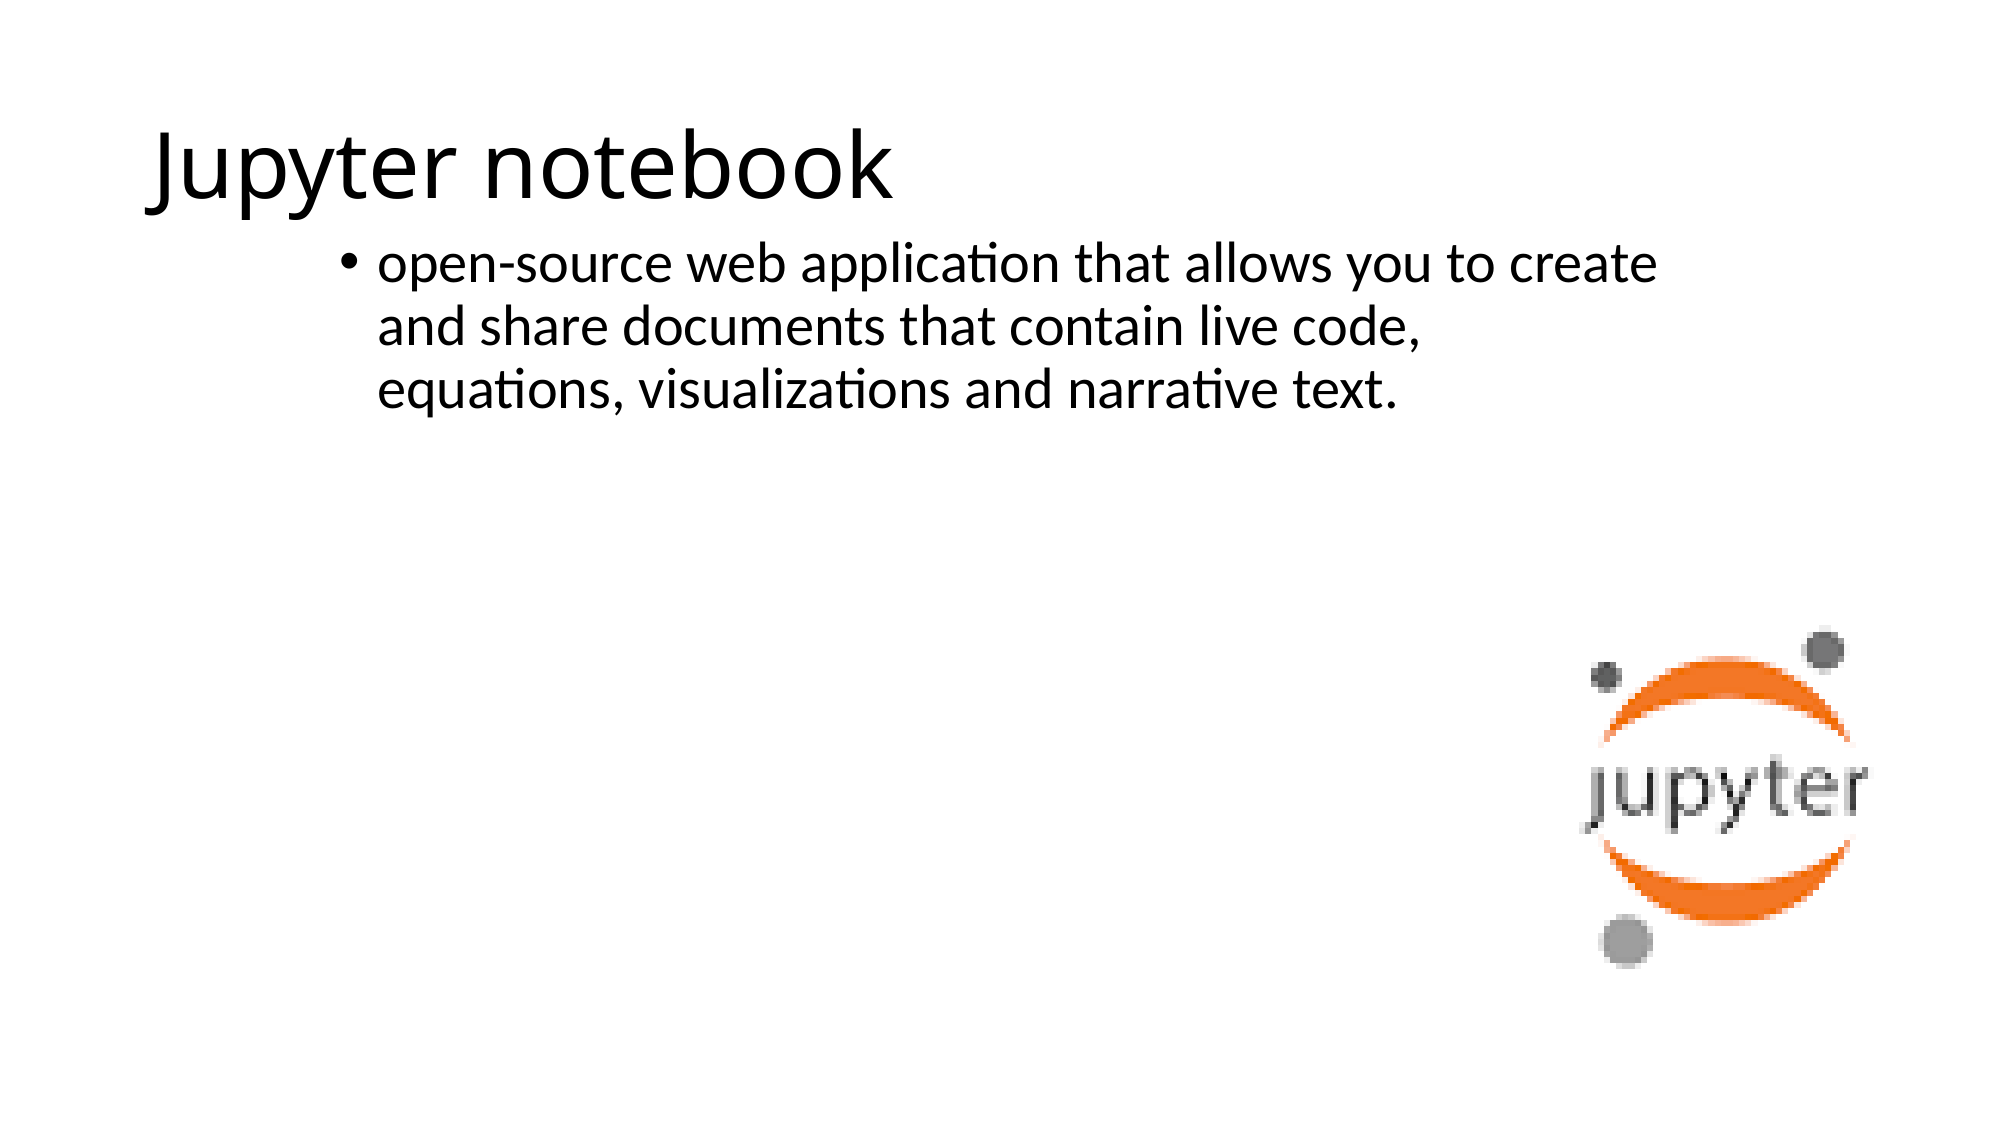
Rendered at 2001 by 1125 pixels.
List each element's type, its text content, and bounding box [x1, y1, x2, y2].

list open-source web application that allows you to create and share documents that contain live code, equations, visualizations and narrative text. [324, 224, 1675, 943]
title Jupyter notebook [137, 59, 1863, 278]
picture [1512, 583, 1918, 1020]
